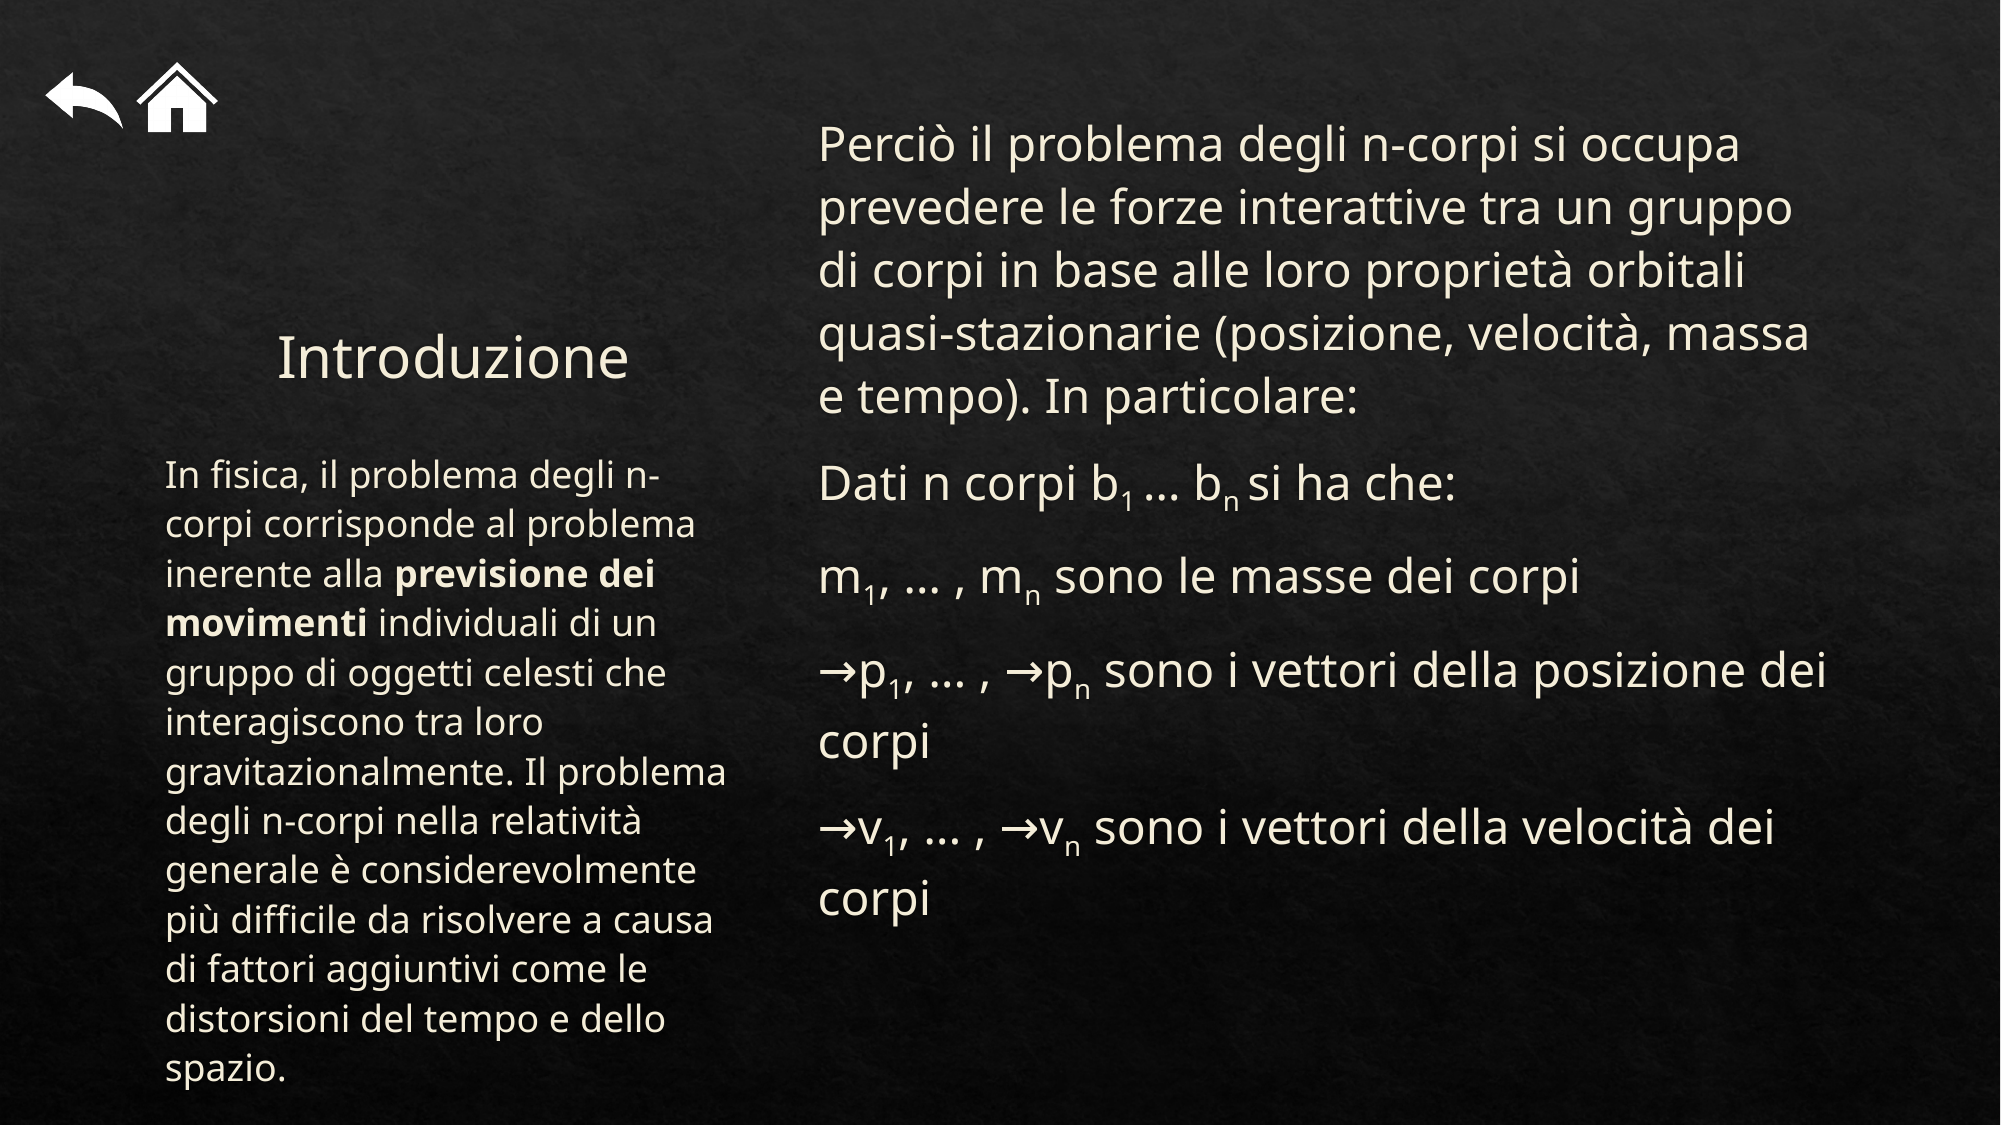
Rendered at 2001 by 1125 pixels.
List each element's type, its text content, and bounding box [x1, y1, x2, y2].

picture [37, 50, 224, 147]
list In fisica, il problema degli n-corpi corrisponde al problema inerente alla previsione dei movimenti individuali di un gruppo di oggetti celesti che interagiscono tra loro gravitazionalmente. Il problema degli n-corpi nella relatività generale è considerevolmente più difficile da risolvere a causa di fattori aggiuntivi come le distorsioni del tempo e dello spazio. [149, 438, 758, 1106]
list Perciò il problema degli n-corpi si occupa prevedere le forze interattive tra un gruppo di corpi in base alle loro proprietà orbitali quasi-stazionarie (posizione, velocità, massa e tempo). In particolare: Dati n corpi b1 … bn si ha che: m1, … , mn sono le masse dei corpi →p1, ... , →pn sono i vettori della posizione dei corpi →v1, ... , →vn sono i vettori della velocità dei corpi [796, 99, 1849, 934]
title Introduzione [149, 99, 758, 399]
